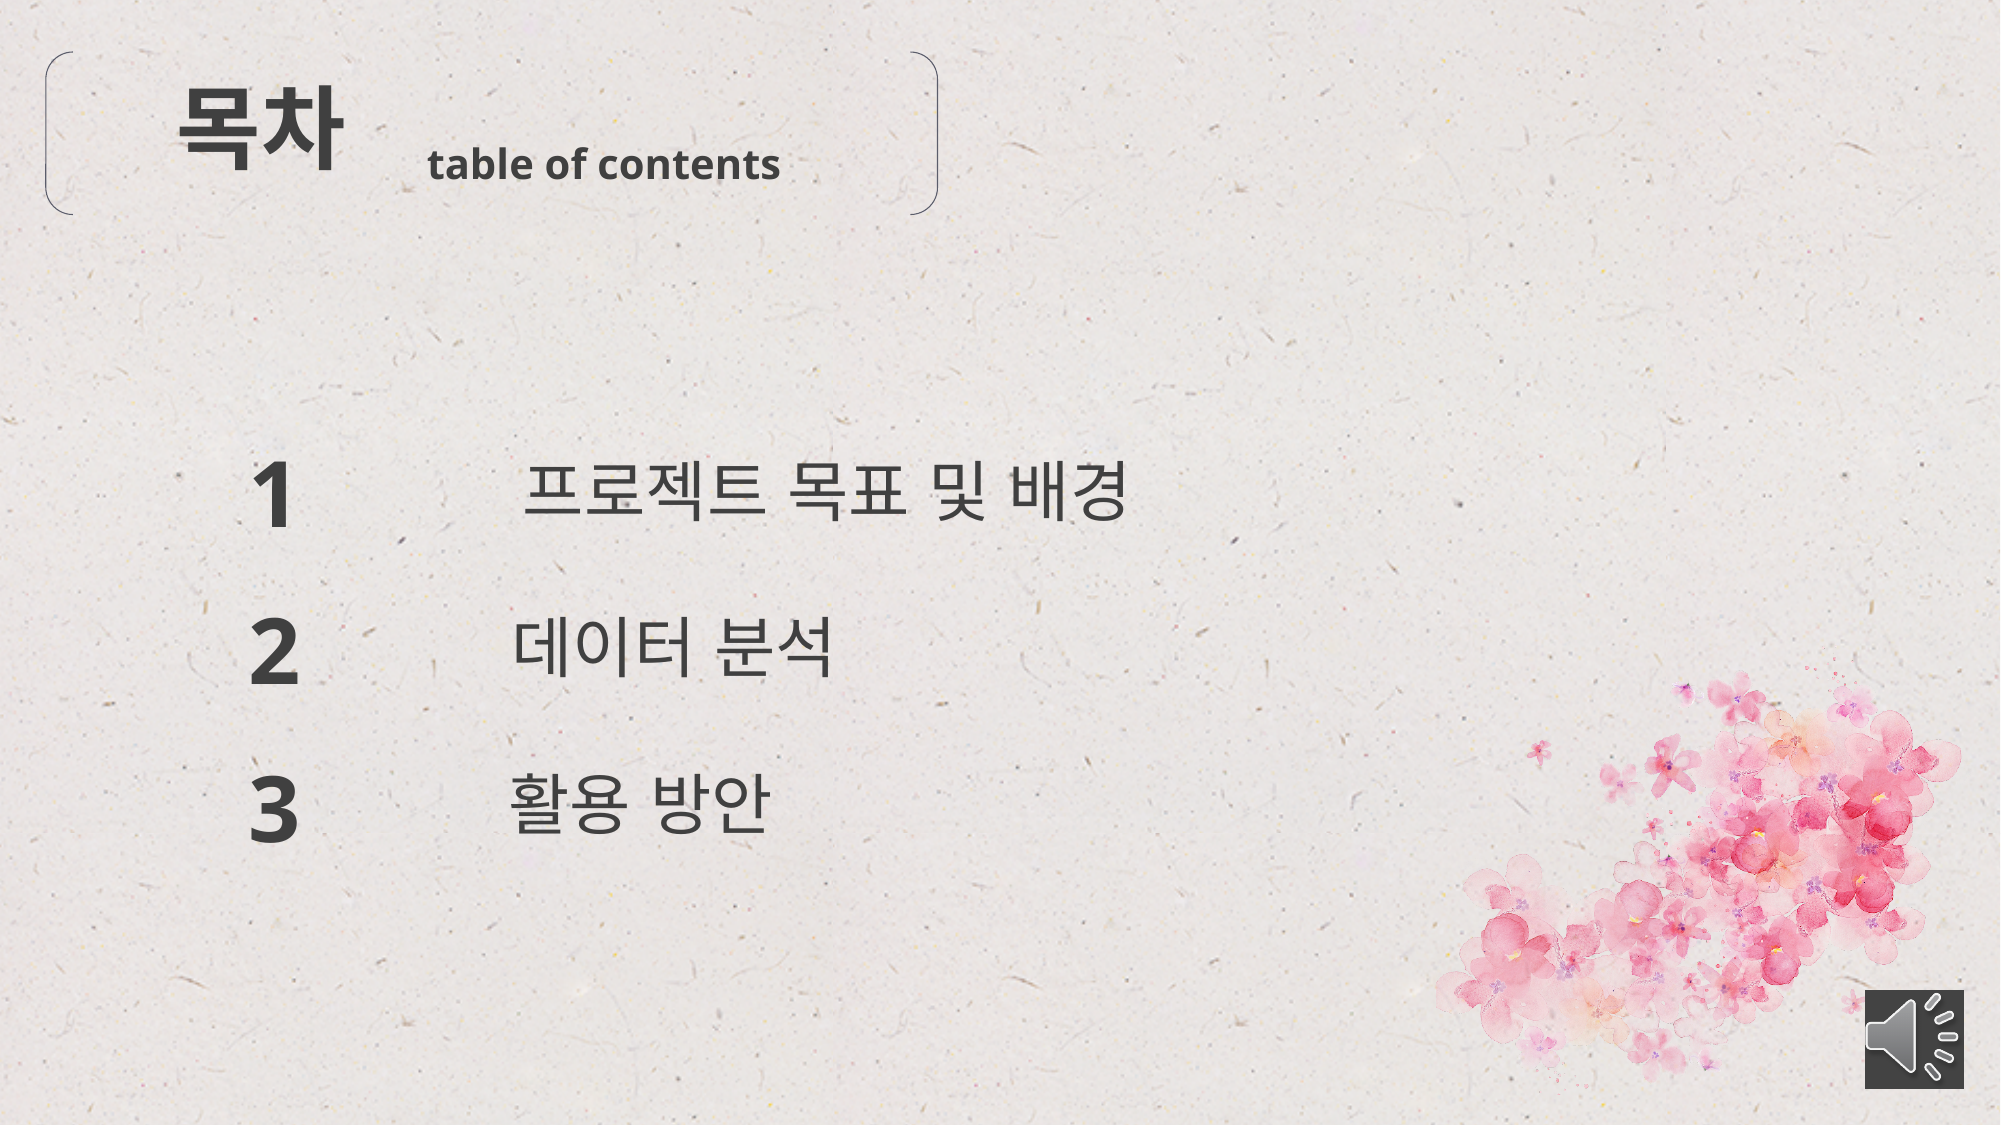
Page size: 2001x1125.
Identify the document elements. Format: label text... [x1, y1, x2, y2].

text_box 프로젝트 목표 및 배경 [508, 441, 1148, 537]
text_box table of contents [412, 130, 797, 196]
picture [0, 0, 2001, 1125]
text_box 활용 방안 [493, 755, 789, 850]
text_box 1 [233, 427, 316, 553]
text_box 3 [233, 743, 316, 869]
text_box 2 [233, 585, 316, 711]
text_box 데이터 분석 [496, 598, 853, 694]
text_box 목차 [161, 63, 361, 189]
text_box [45, 51, 939, 216]
